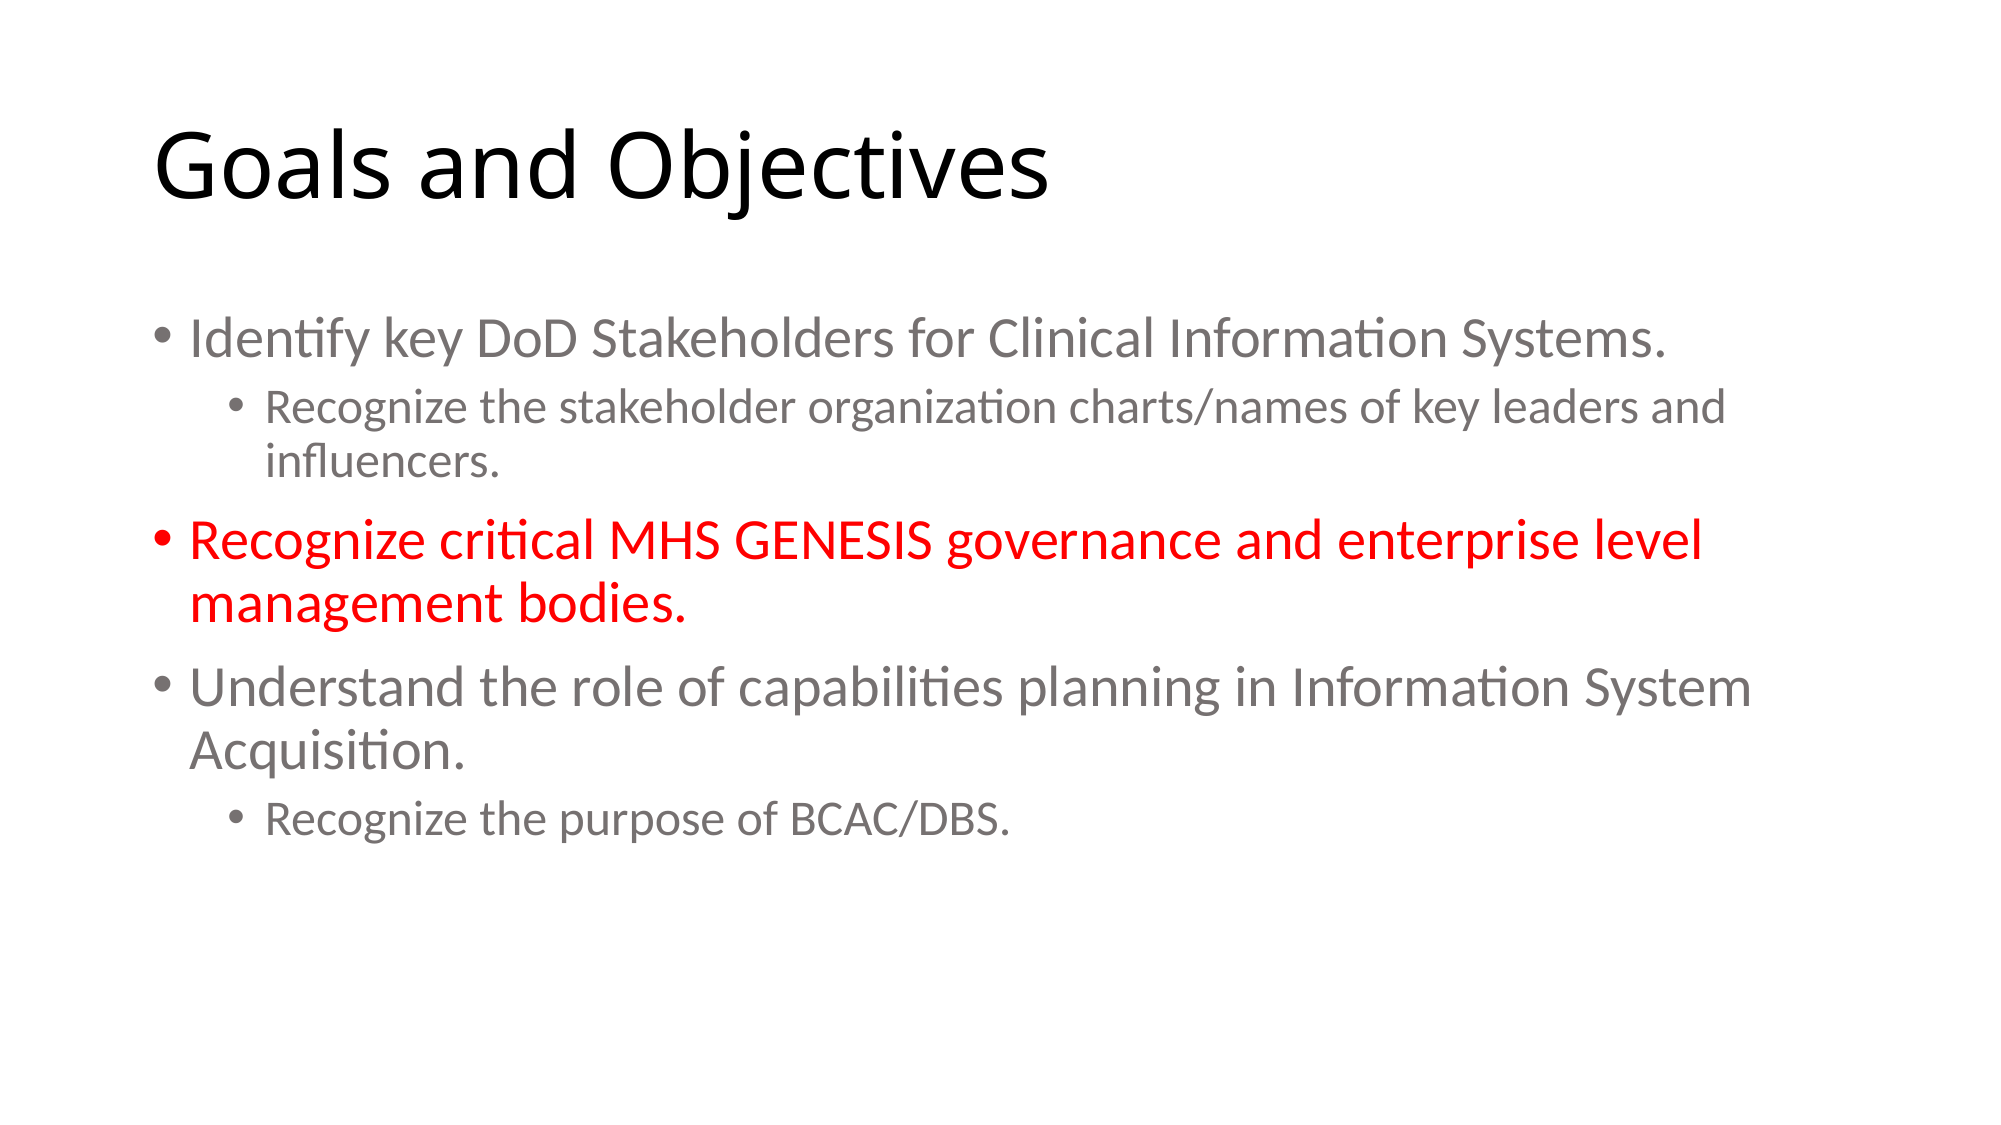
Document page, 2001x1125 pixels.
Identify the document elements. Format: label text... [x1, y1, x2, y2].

title Goals and Objectives [137, 59, 1863, 278]
list Identify key DoD Stakeholders for Clinical Information Systems. Recognize the stakeholder organization charts/names of key leaders and influencers. Recognize critical MHS GENESIS governance and enterprise level management bodies. Understand the role of capabilities planning in Information System Acquisition. Recognize the purpose of BCAC/DBS. [137, 299, 1863, 1014]
